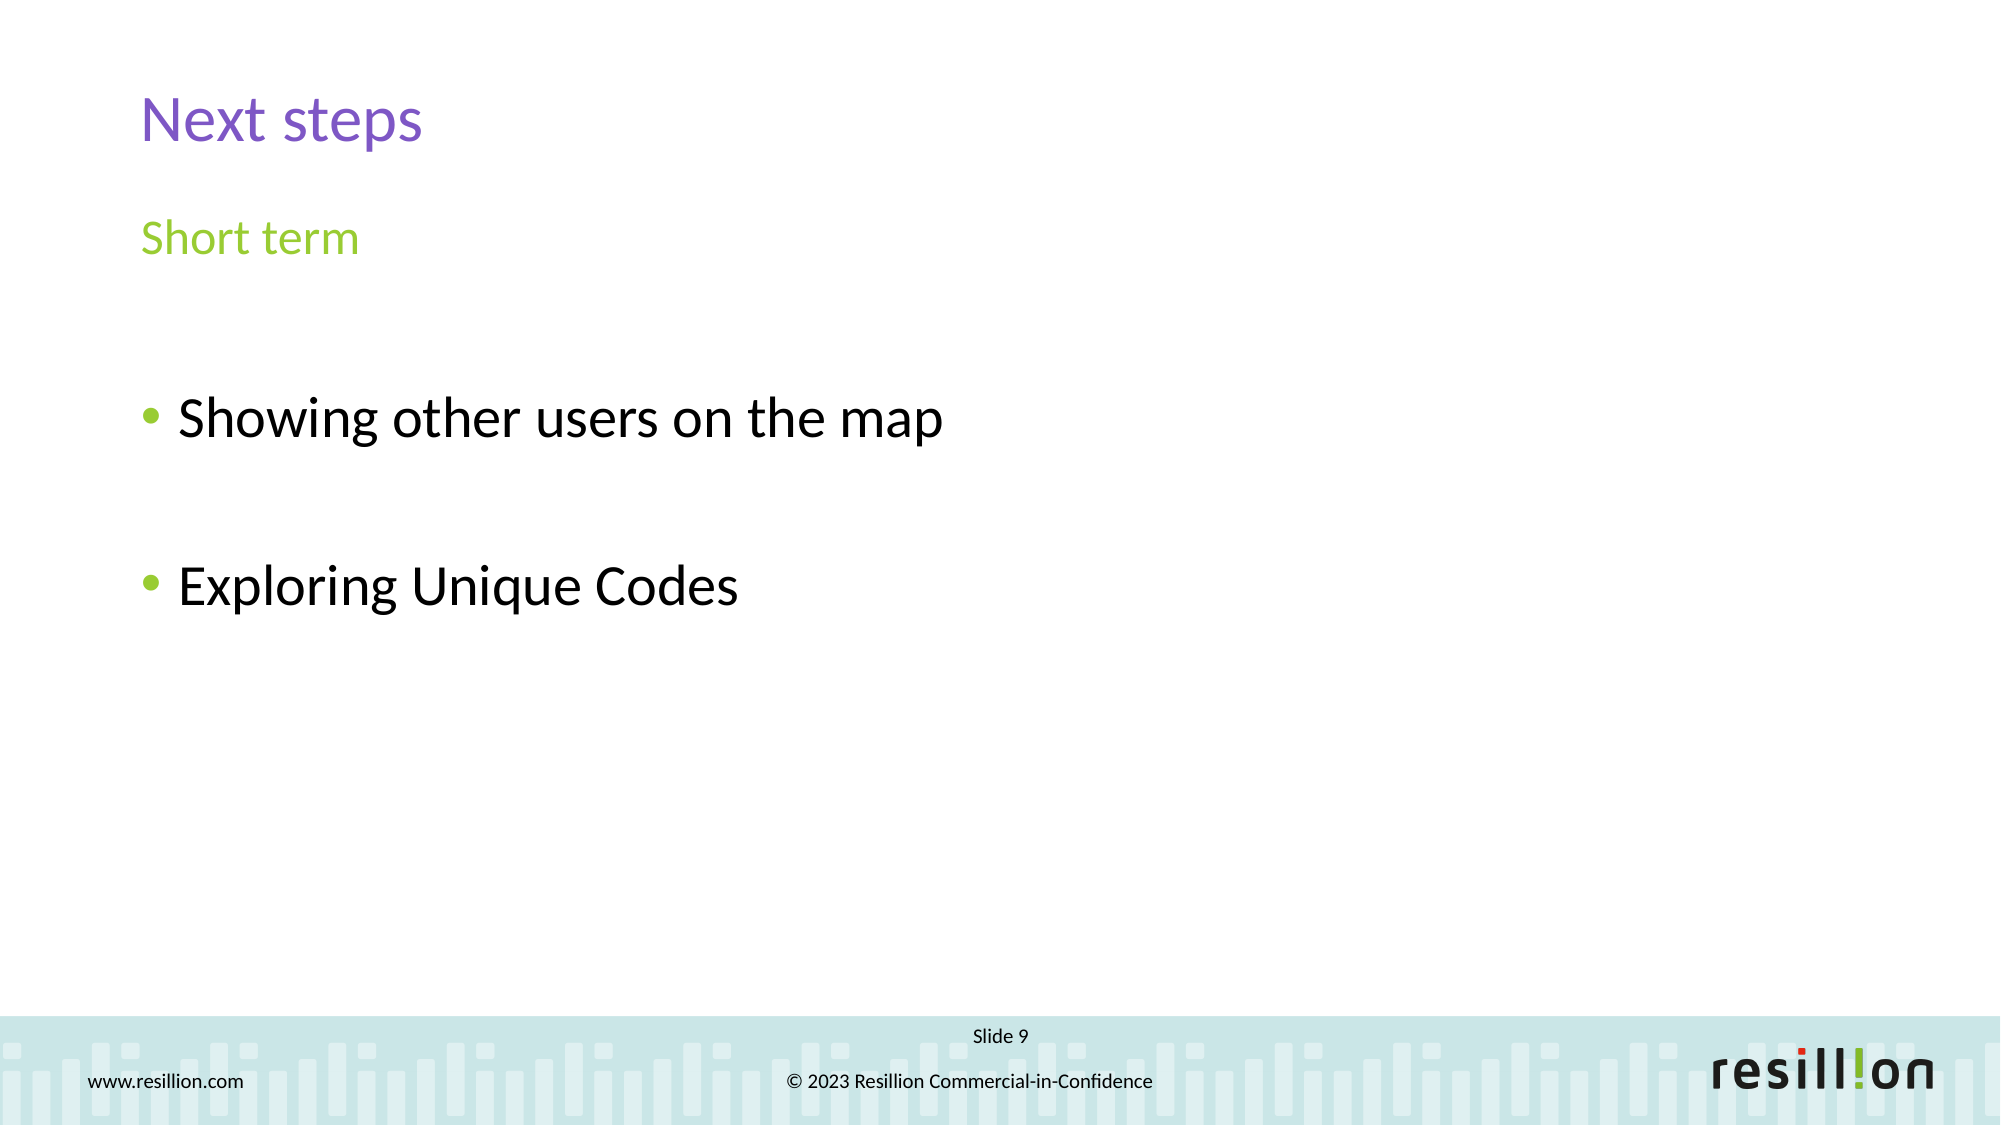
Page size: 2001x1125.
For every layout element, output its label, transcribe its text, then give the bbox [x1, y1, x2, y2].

list Short term [125, 204, 1681, 272]
list Showing other users on the map Exploring Unique Codes [125, 288, 1823, 925]
picture [0, 1016, 2001, 1125]
list Next steps [125, 76, 1465, 187]
